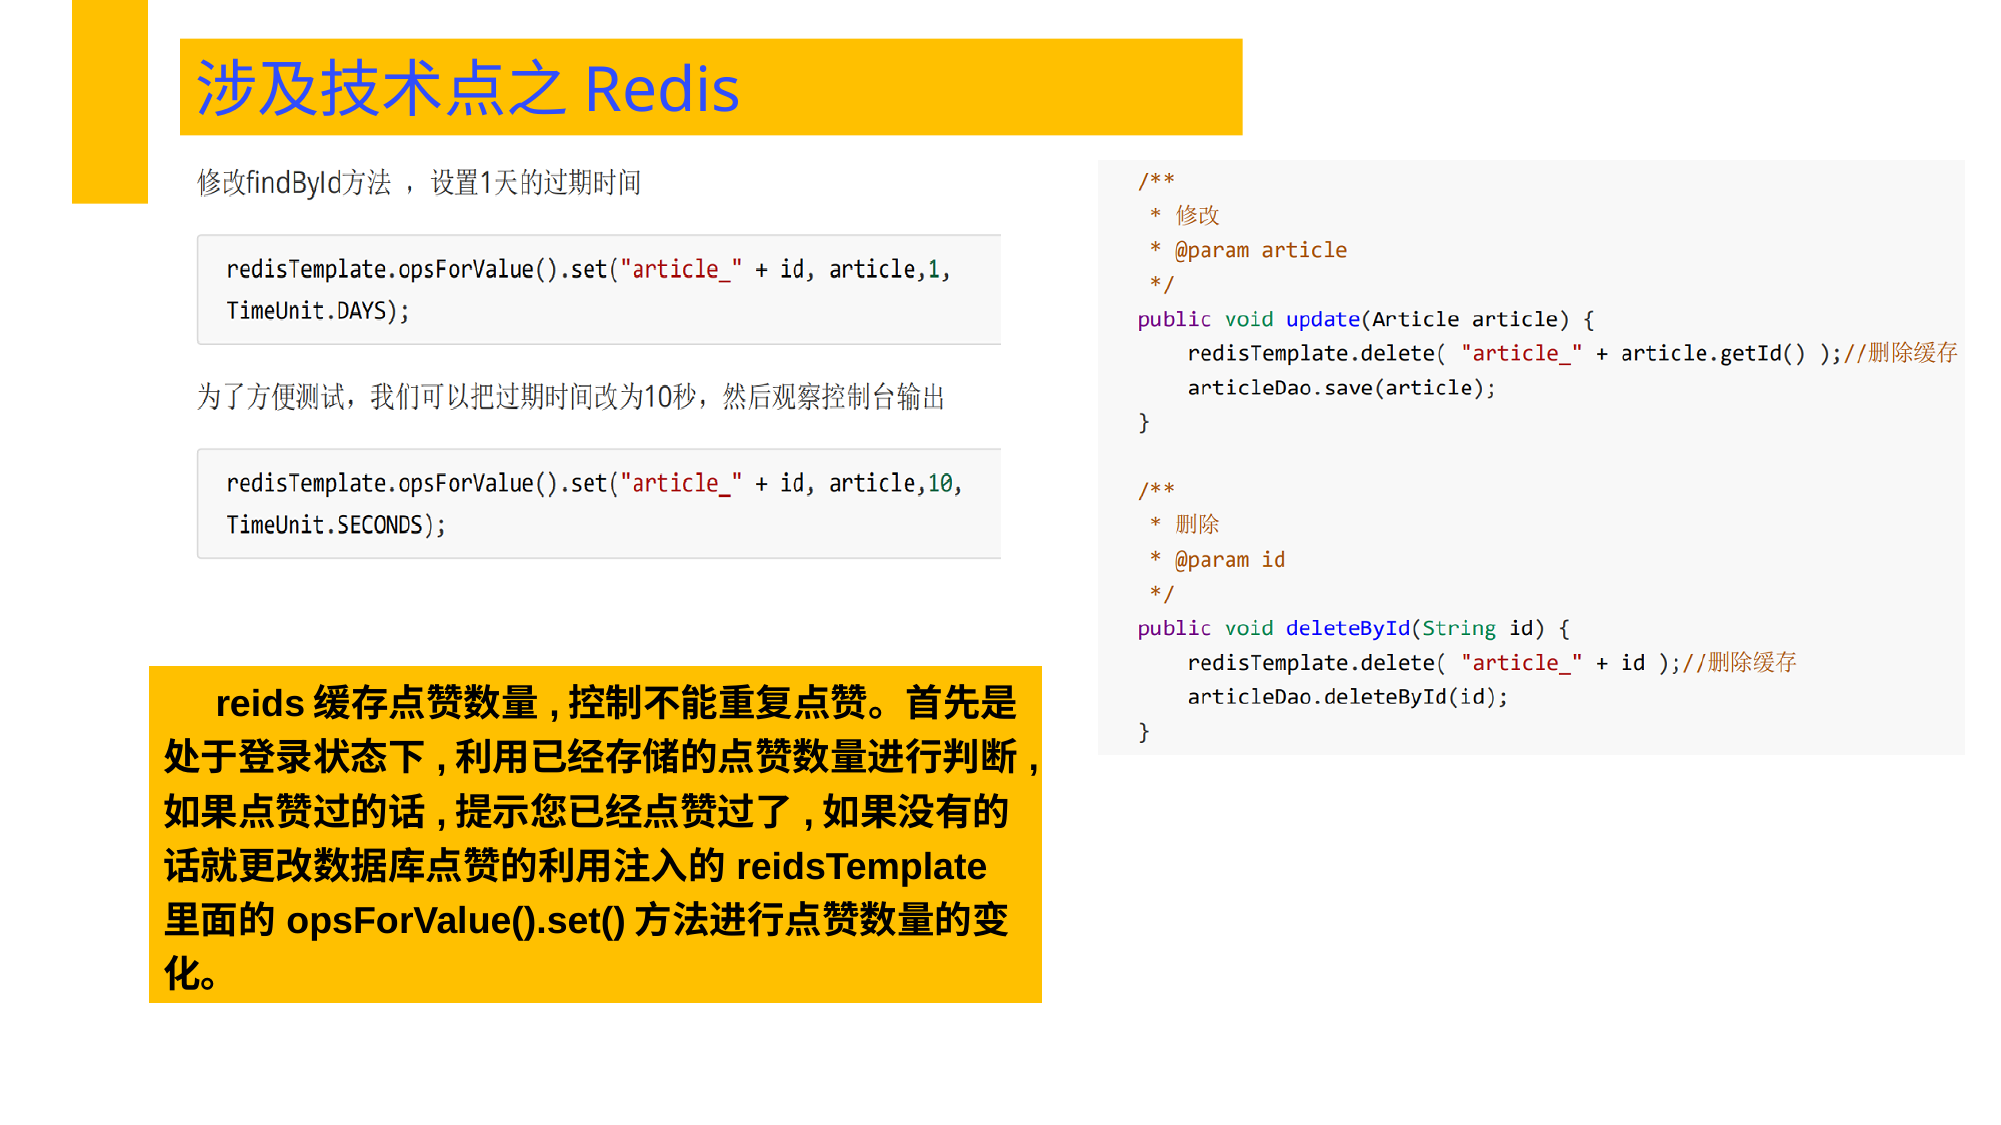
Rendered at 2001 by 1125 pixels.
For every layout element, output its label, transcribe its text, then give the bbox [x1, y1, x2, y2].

table_header reids缓存点赞数量,控制不能重复点赞。首先是处于登录状态下,利用已经存储的点赞数量进行判断,如果点赞过的话,提示您已经点赞过了,如果没有的话就更改数据库点赞的利用注入的reidsTemplate里面的opsForValue().set()方法进行点赞数量的变化。 [149, 666, 1042, 1003]
text_box [71, 0, 149, 205]
picture [180, 160, 1002, 562]
picture [1098, 160, 1965, 755]
text_box 涉及技术点之Redis [180, 38, 1243, 136]
